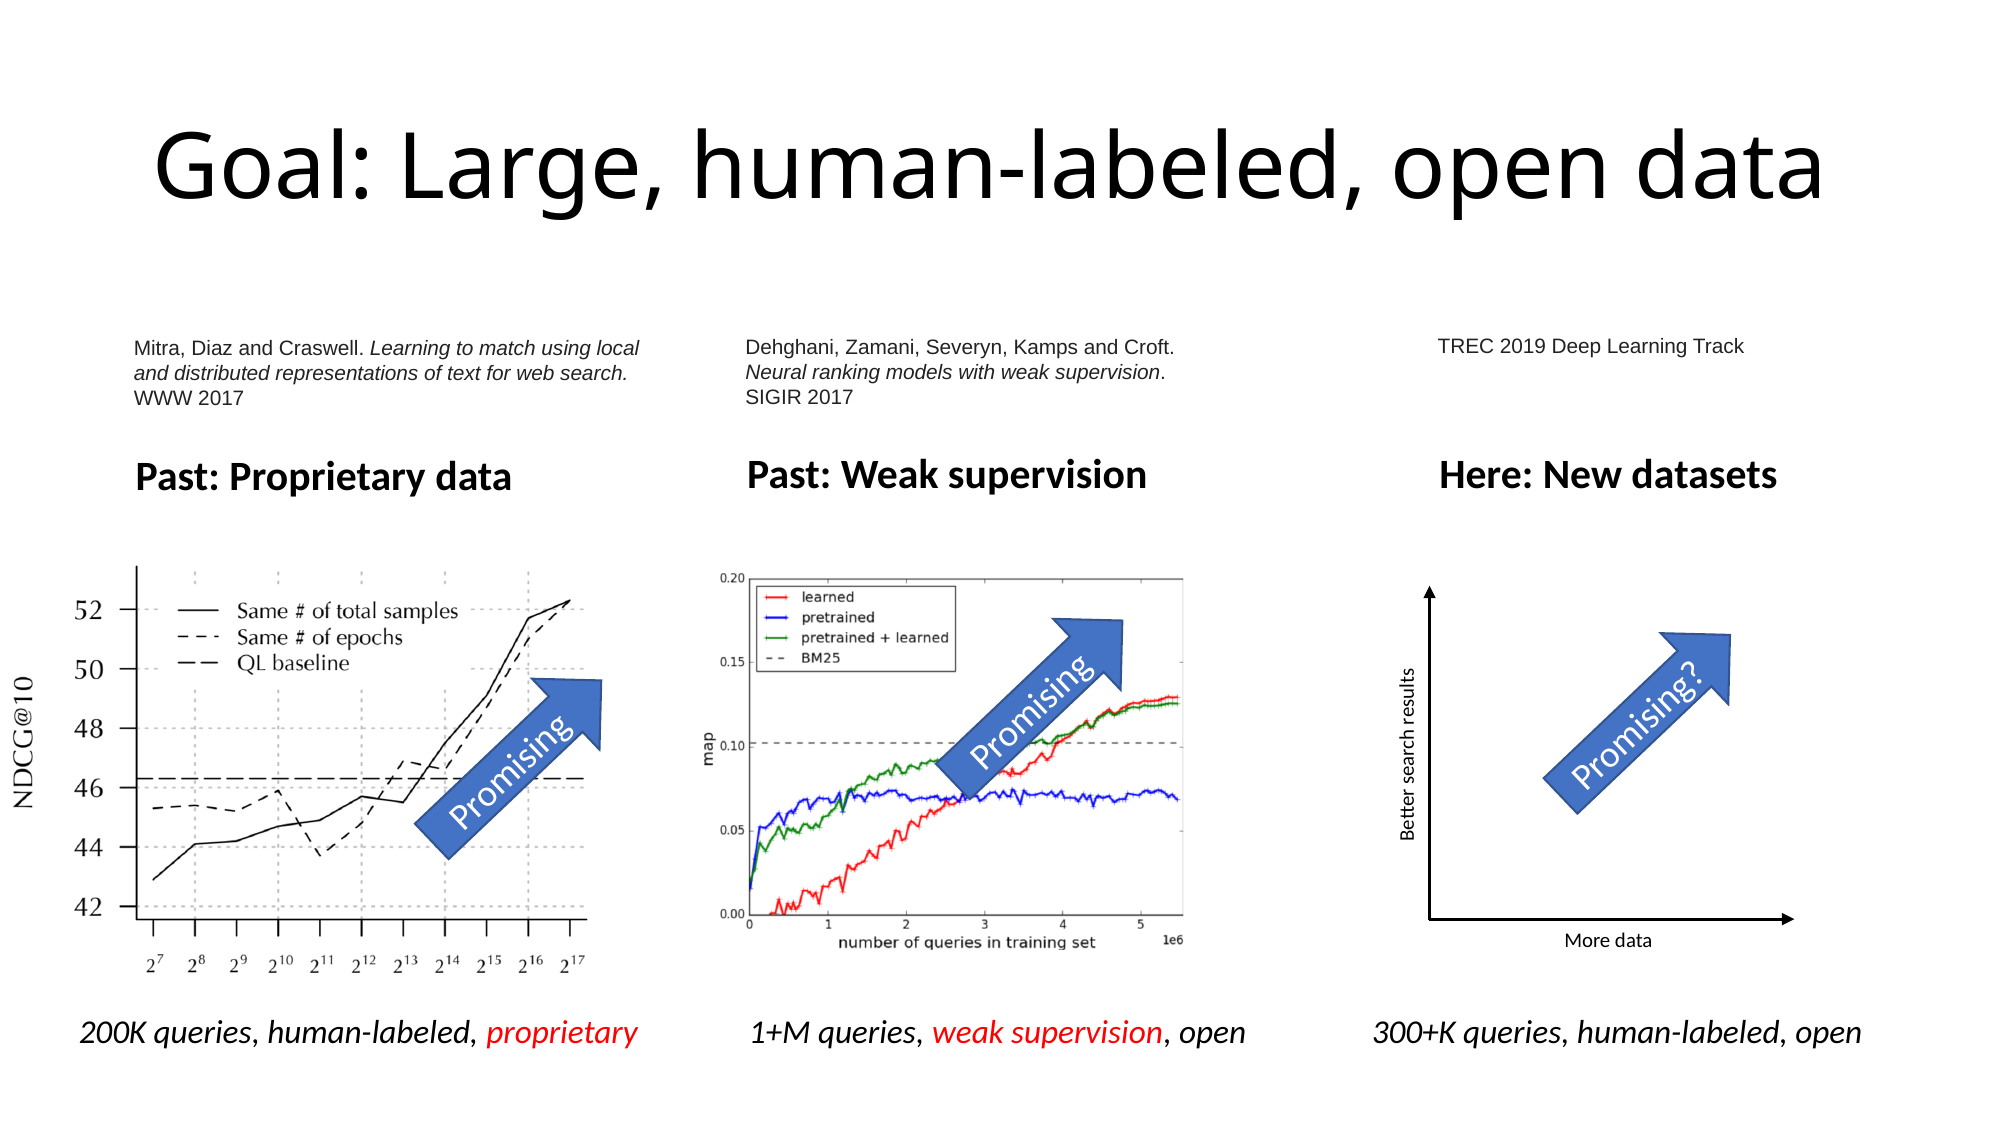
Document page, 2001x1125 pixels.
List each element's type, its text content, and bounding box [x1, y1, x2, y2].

text_box Better search results [1385, 654, 1426, 857]
text_box 200K queries, human-labeled, proprietary [605, 1003, 653, 1058]
text_box 1+M queries, weak supervision, open [734, 1003, 1262, 1058]
text_box Past: Proprietary data [120, 441, 528, 506]
text_box TREC 2019 Deep Learning Track [1422, 325, 1915, 366]
text_box Mitra, Diaz and Craswell. Learning to match using local and distributed representations of text for web search. WWW 2017 [119, 327, 663, 418]
title Goal: Large, human-labeled, open data [137, 59, 1863, 278]
picture [696, 562, 1198, 957]
text_box Past: Weak supervision [732, 439, 1163, 505]
text_box Here: New datasets [1424, 439, 1793, 505]
picture [0, 552, 605, 1059]
text_box Promising? [1542, 632, 1732, 816]
text_box More data [1549, 920, 1668, 960]
text_box Dehghani, Zamani, Severyn, Kamps and Croft. Neural ranking models with weak supervision. SIGIR 2017 [730, 326, 1223, 416]
text_box 300+K queries, human-labeled, open [1357, 1003, 1879, 1058]
